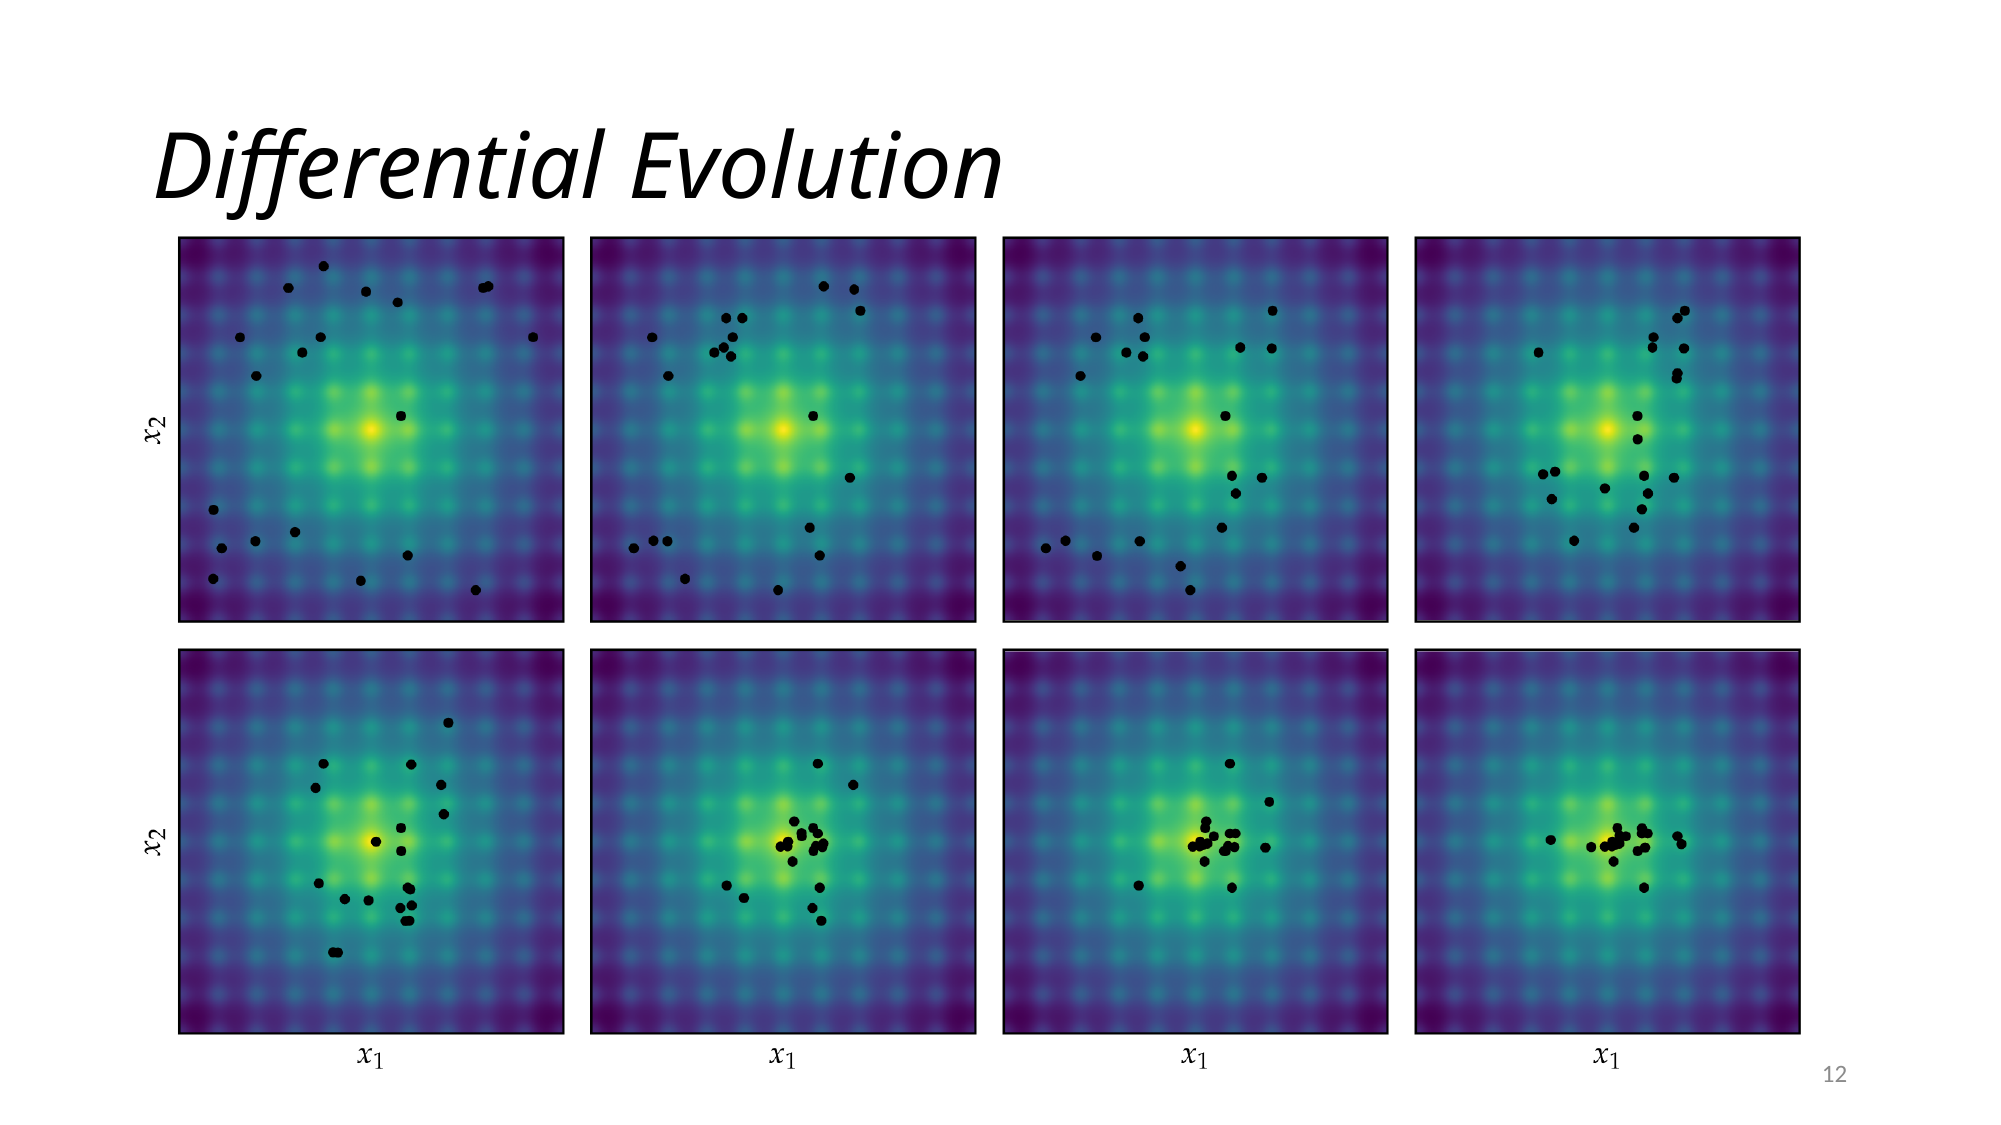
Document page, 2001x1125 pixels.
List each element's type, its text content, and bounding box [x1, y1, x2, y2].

title Differential Evolution [137, 59, 1863, 278]
picture [128, 234, 1806, 1086]
slide_number 12 [1412, 1042, 1863, 1103]
